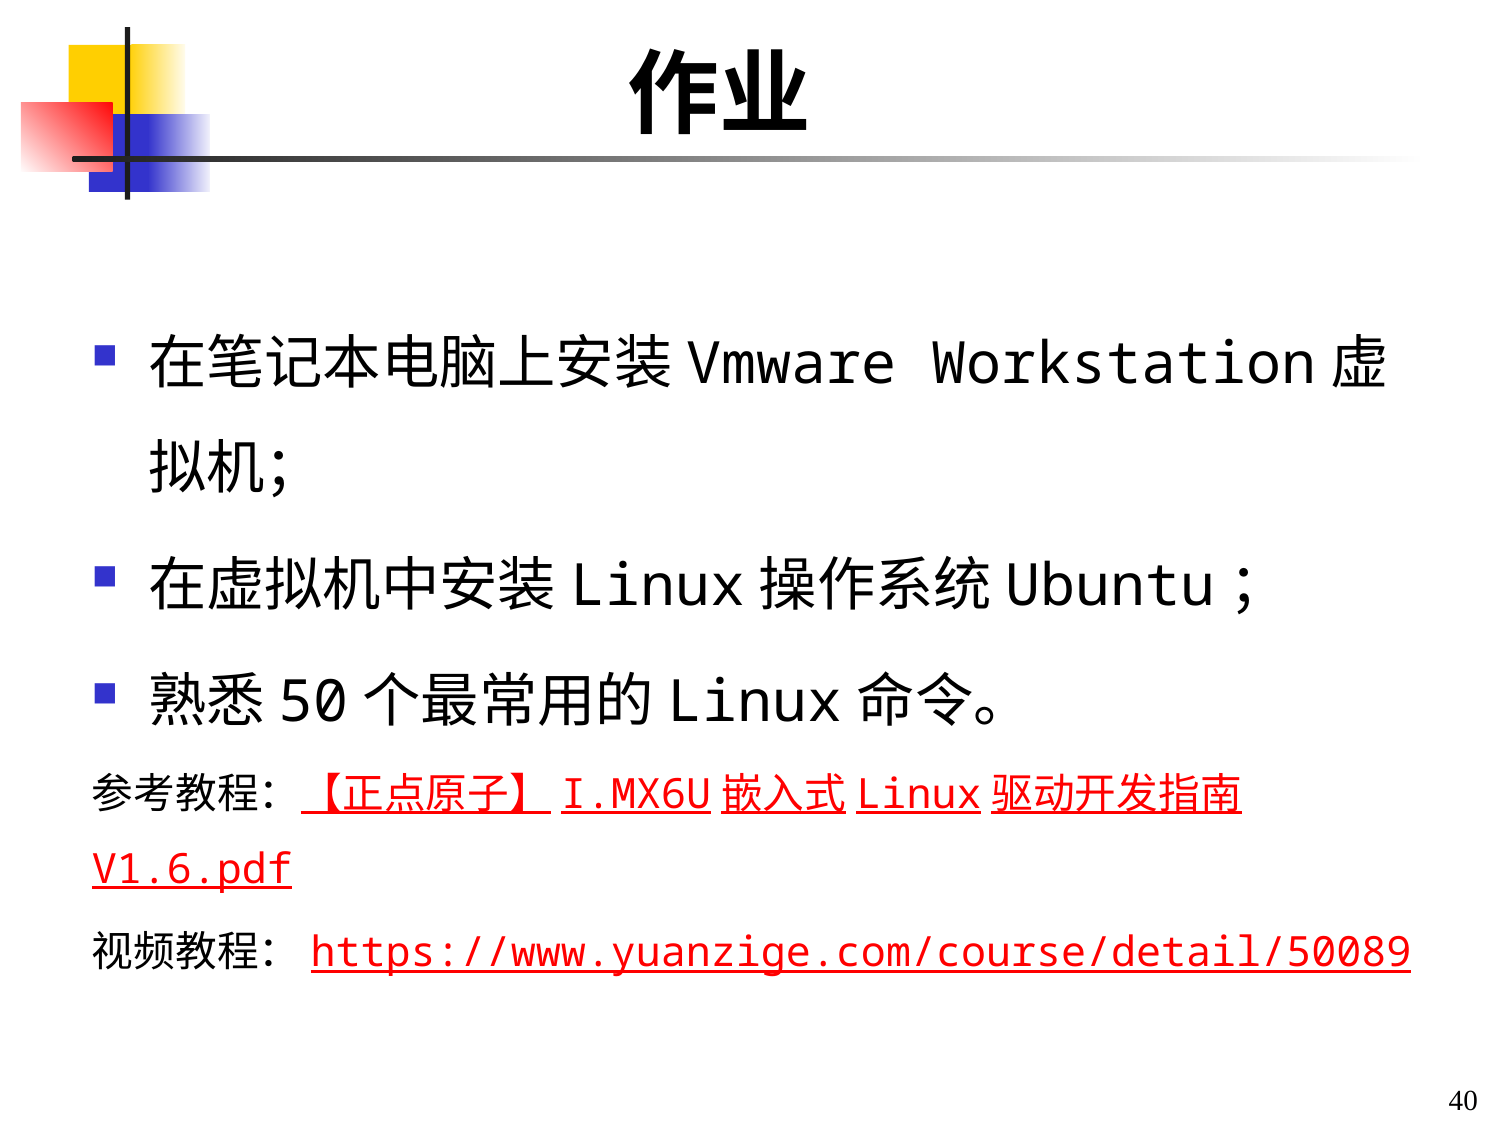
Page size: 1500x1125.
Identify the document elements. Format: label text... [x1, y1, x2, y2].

list 在笔记本电脑上安装Vmware Workstation虚拟机； 在虚拟机中安装Linux操作系统Ubuntu； 熟悉50个最常用的Linux命令。 参考教程：【正点原子】I.MX6U嵌入式Linux驱动开发指南V1.6.pdf 视频教程：https://www.yuanzige.com/course/detail/50089 [78, 201, 1447, 1001]
title 作业 [196, 13, 1242, 167]
